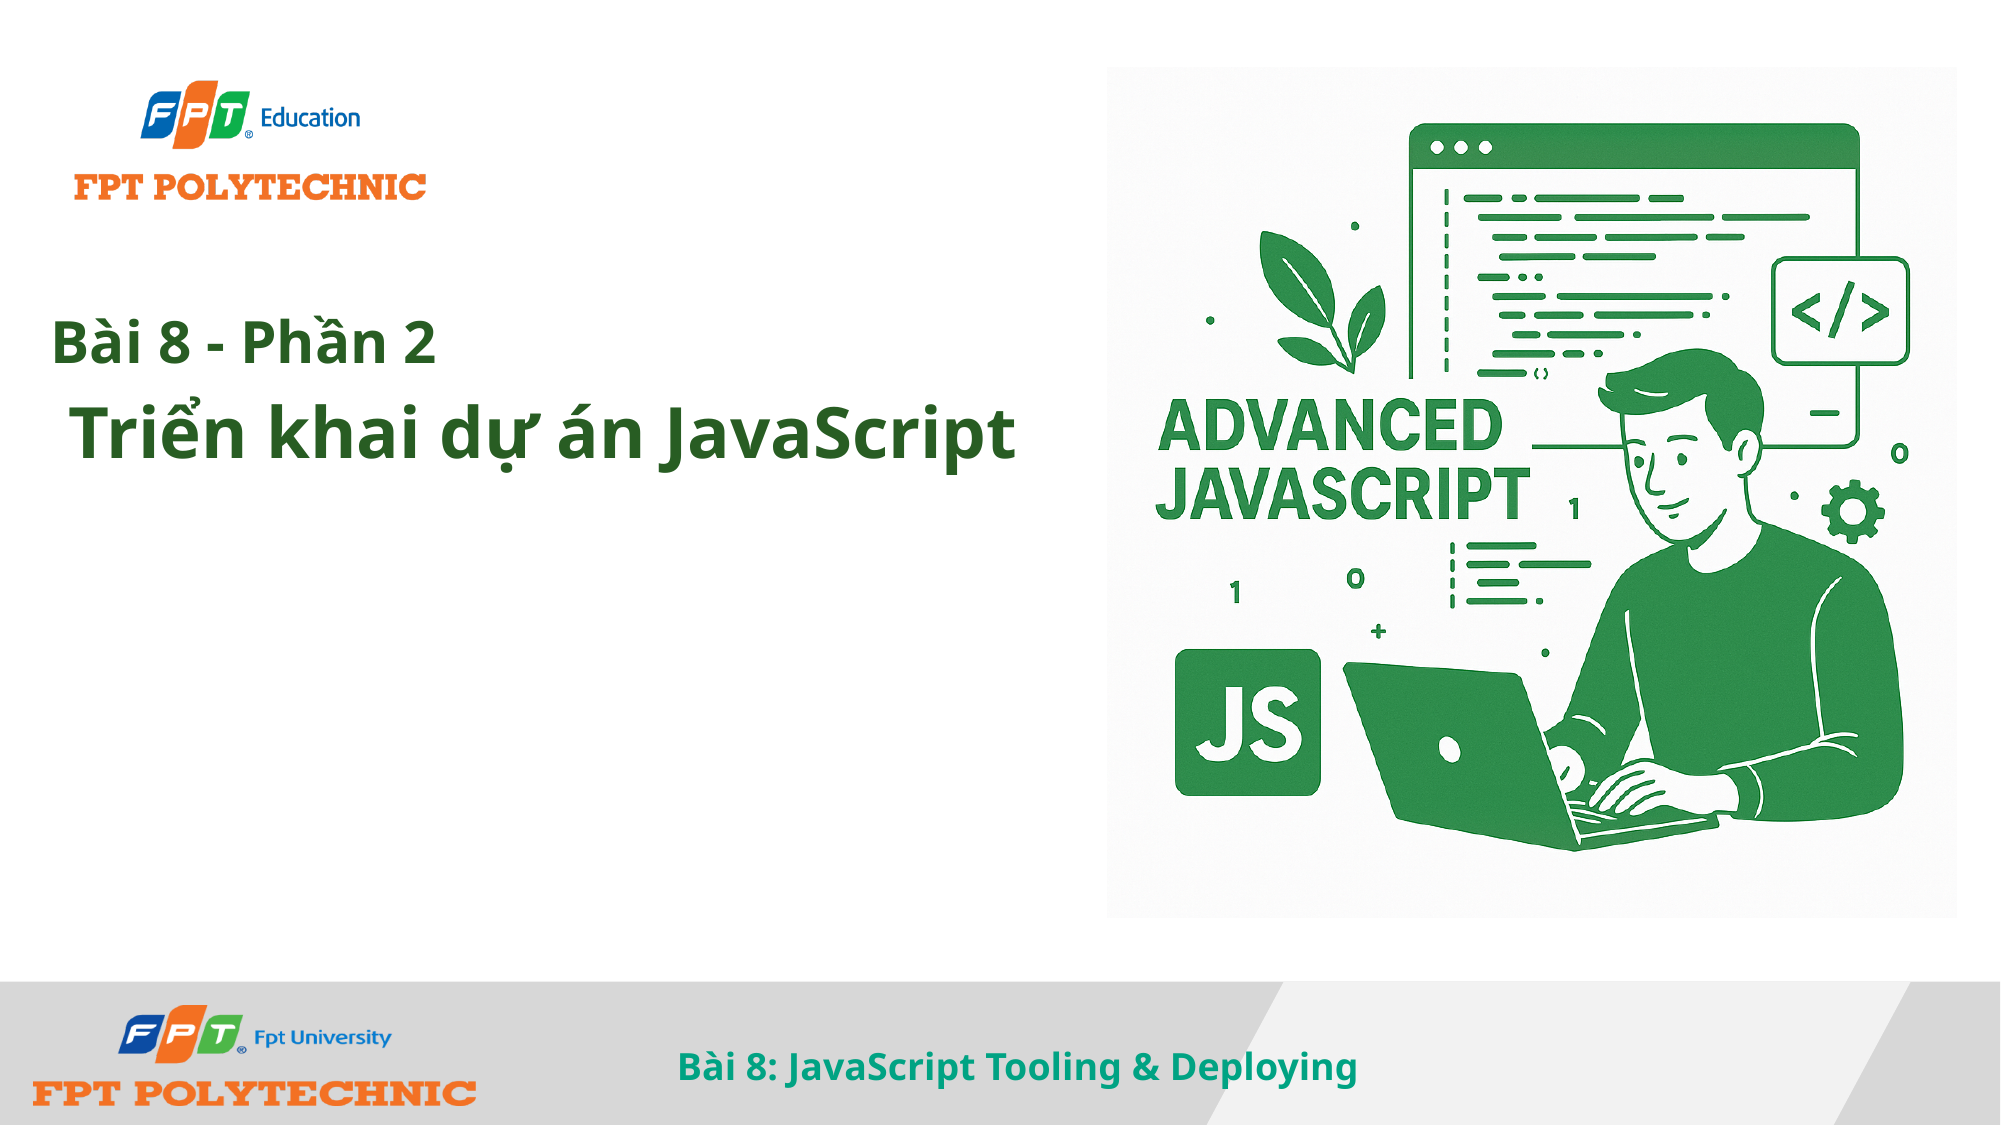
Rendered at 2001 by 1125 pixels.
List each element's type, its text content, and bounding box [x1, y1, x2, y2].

text_box Bài 8: JavaScript Tooling & Deploying [669, 986, 2000, 1125]
picture [33, 1005, 476, 1106]
picture [1107, 67, 1957, 918]
title Bài 8 - Phần 2 Triển khai dự án JavaScript [43, 267, 1897, 500]
picture [62, 63, 438, 229]
